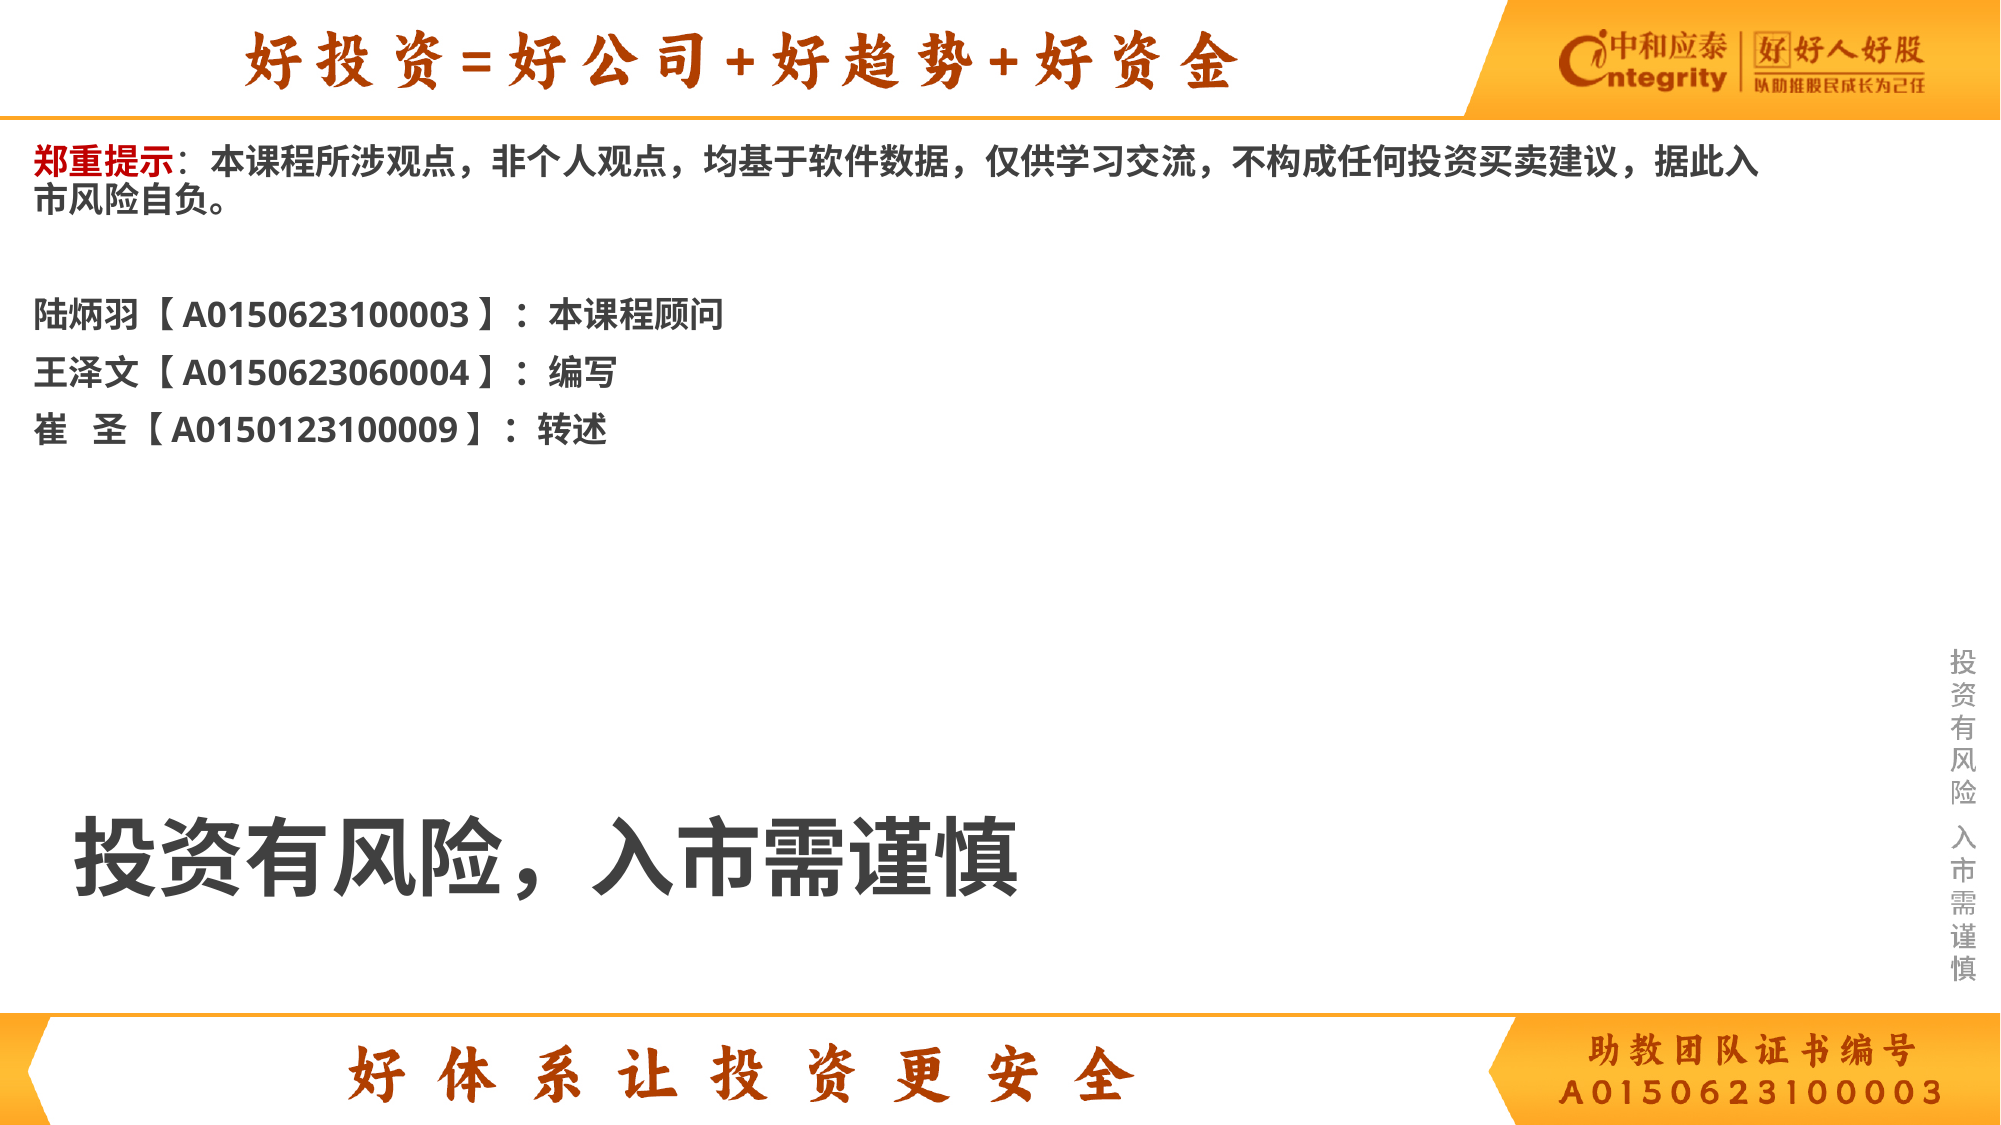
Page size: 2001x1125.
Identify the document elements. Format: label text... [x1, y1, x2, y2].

list 郑重提示：本课程所涉观点，非个人观点，均基于软件数据，仅供学习交流，不构成任何投资买卖建议，据此入市风险自负。 陆炳羽【A0150623100003】：本课程顾问 王泽文【A0150623060004】：编写 崔 圣【A0150123100009】：转述 投资有风险，入市需谨慎 [18, 137, 1809, 920]
picture [0, 0, 2001, 1125]
